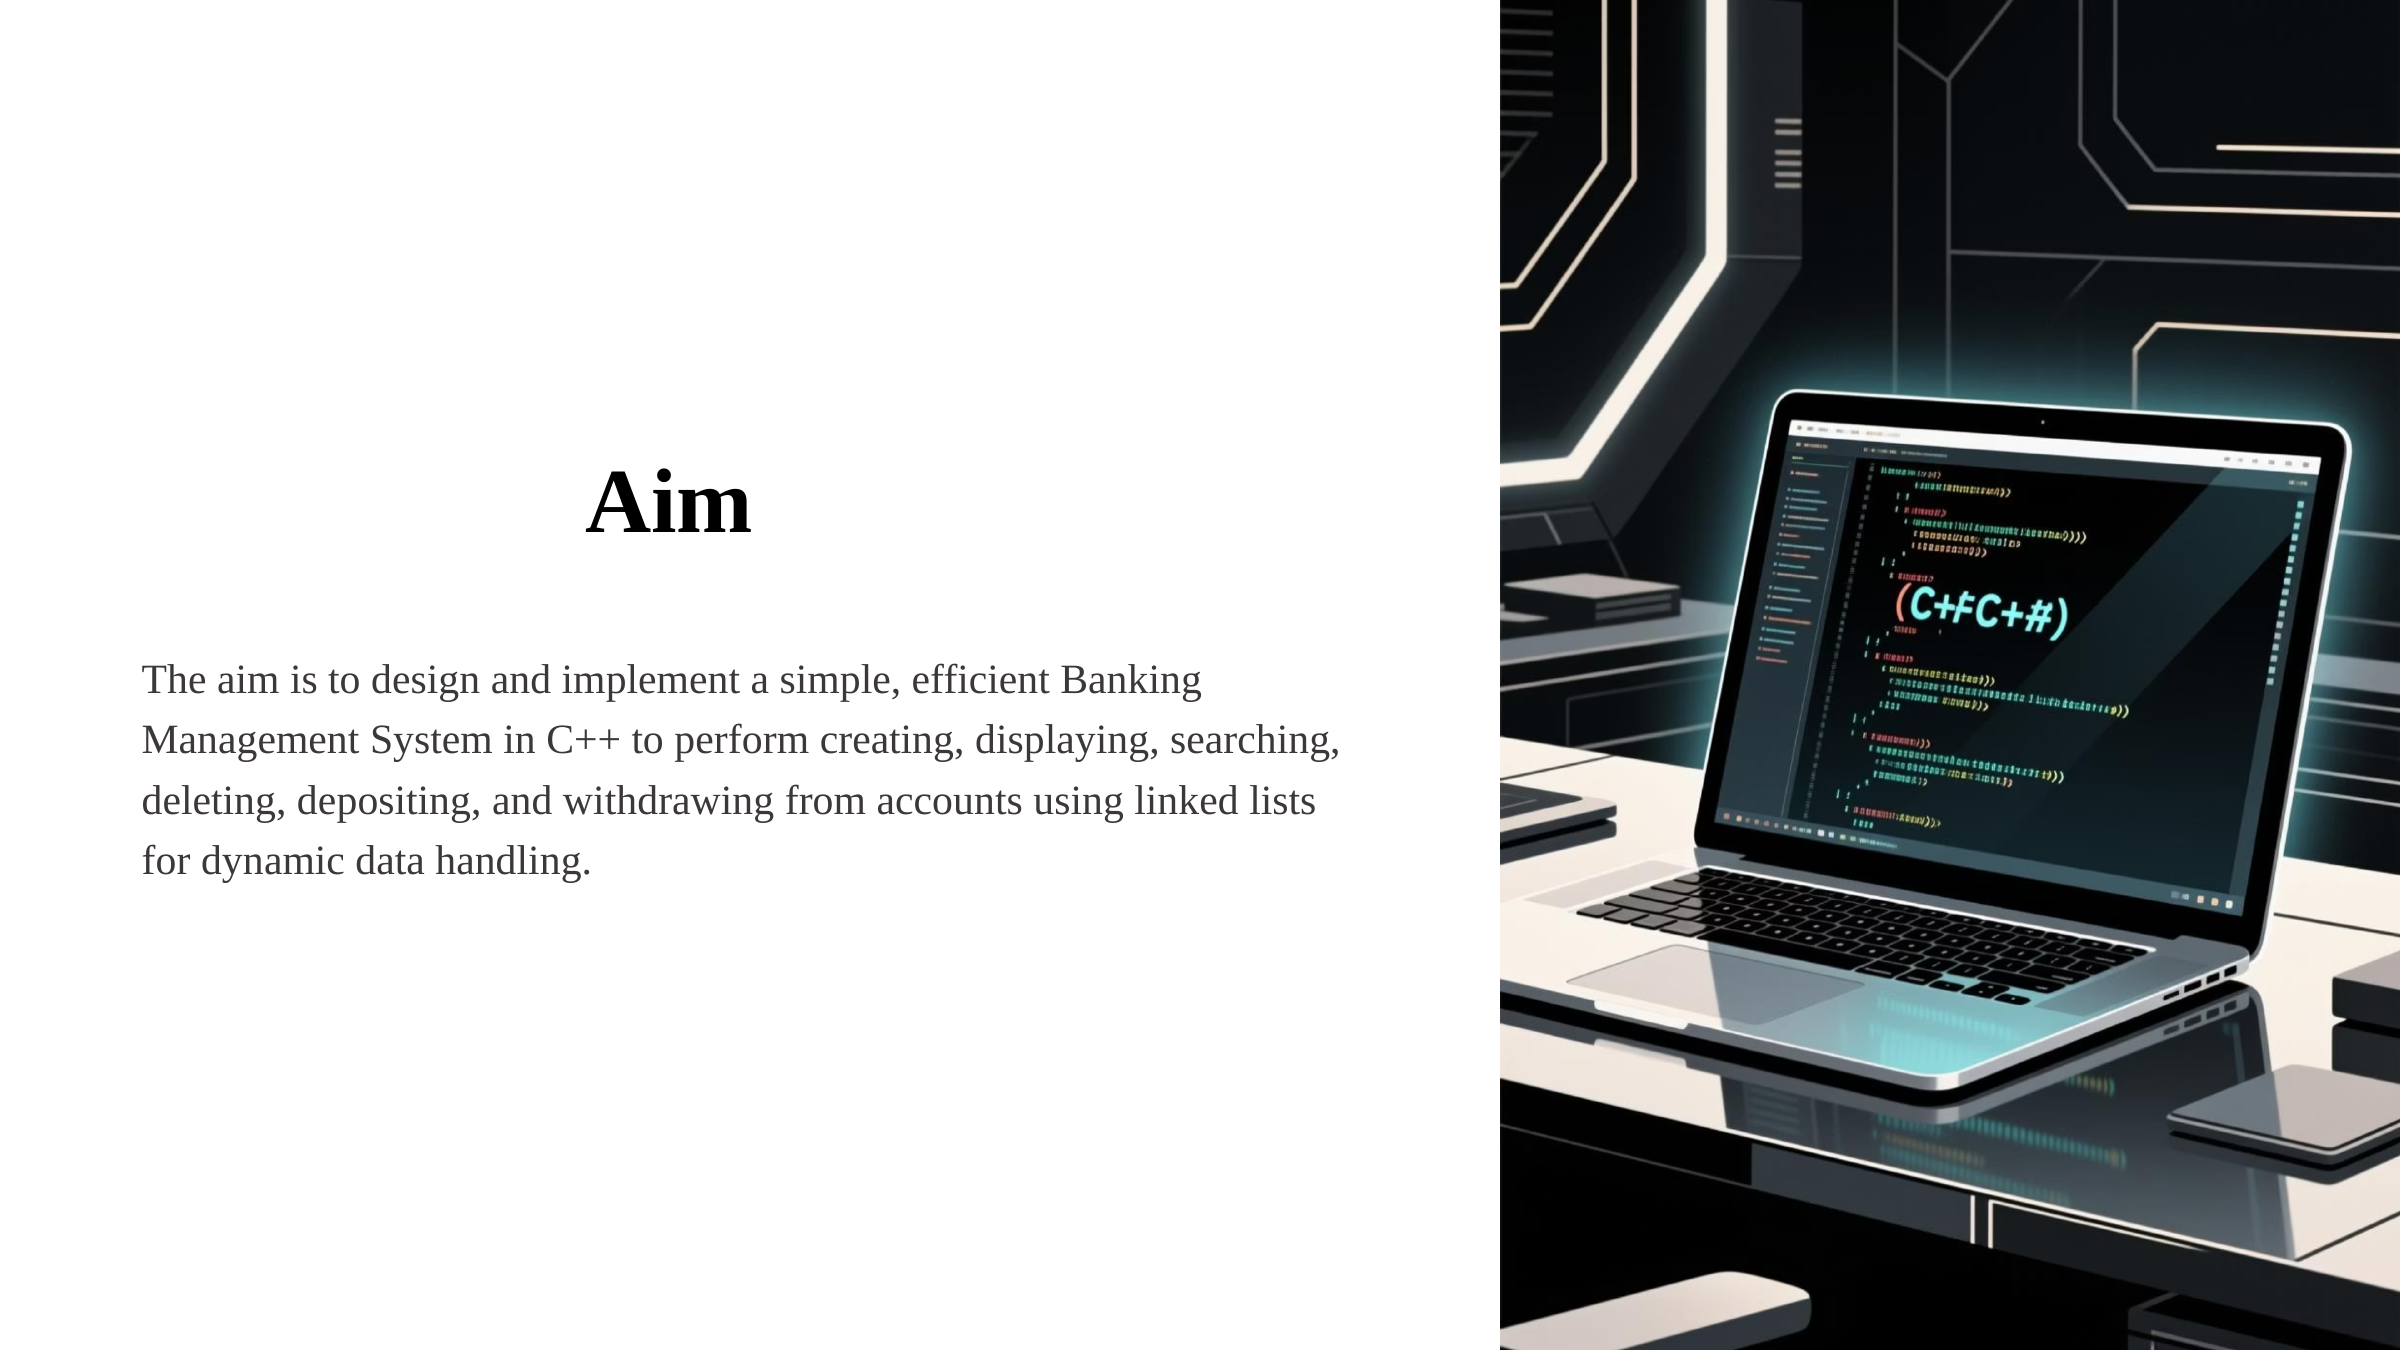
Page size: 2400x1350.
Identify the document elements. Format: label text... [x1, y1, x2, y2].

picture [1499, 0, 2400, 1350]
text_box Aim [585, 436, 789, 552]
text_box The aim is to design and implement a simple, efficient Banking Management System in C++ to perform creating, displaying, searching, deleting, depositing, and withdrawing from accounts using linked lists for dynamic data handling. [141, 641, 1359, 885]
